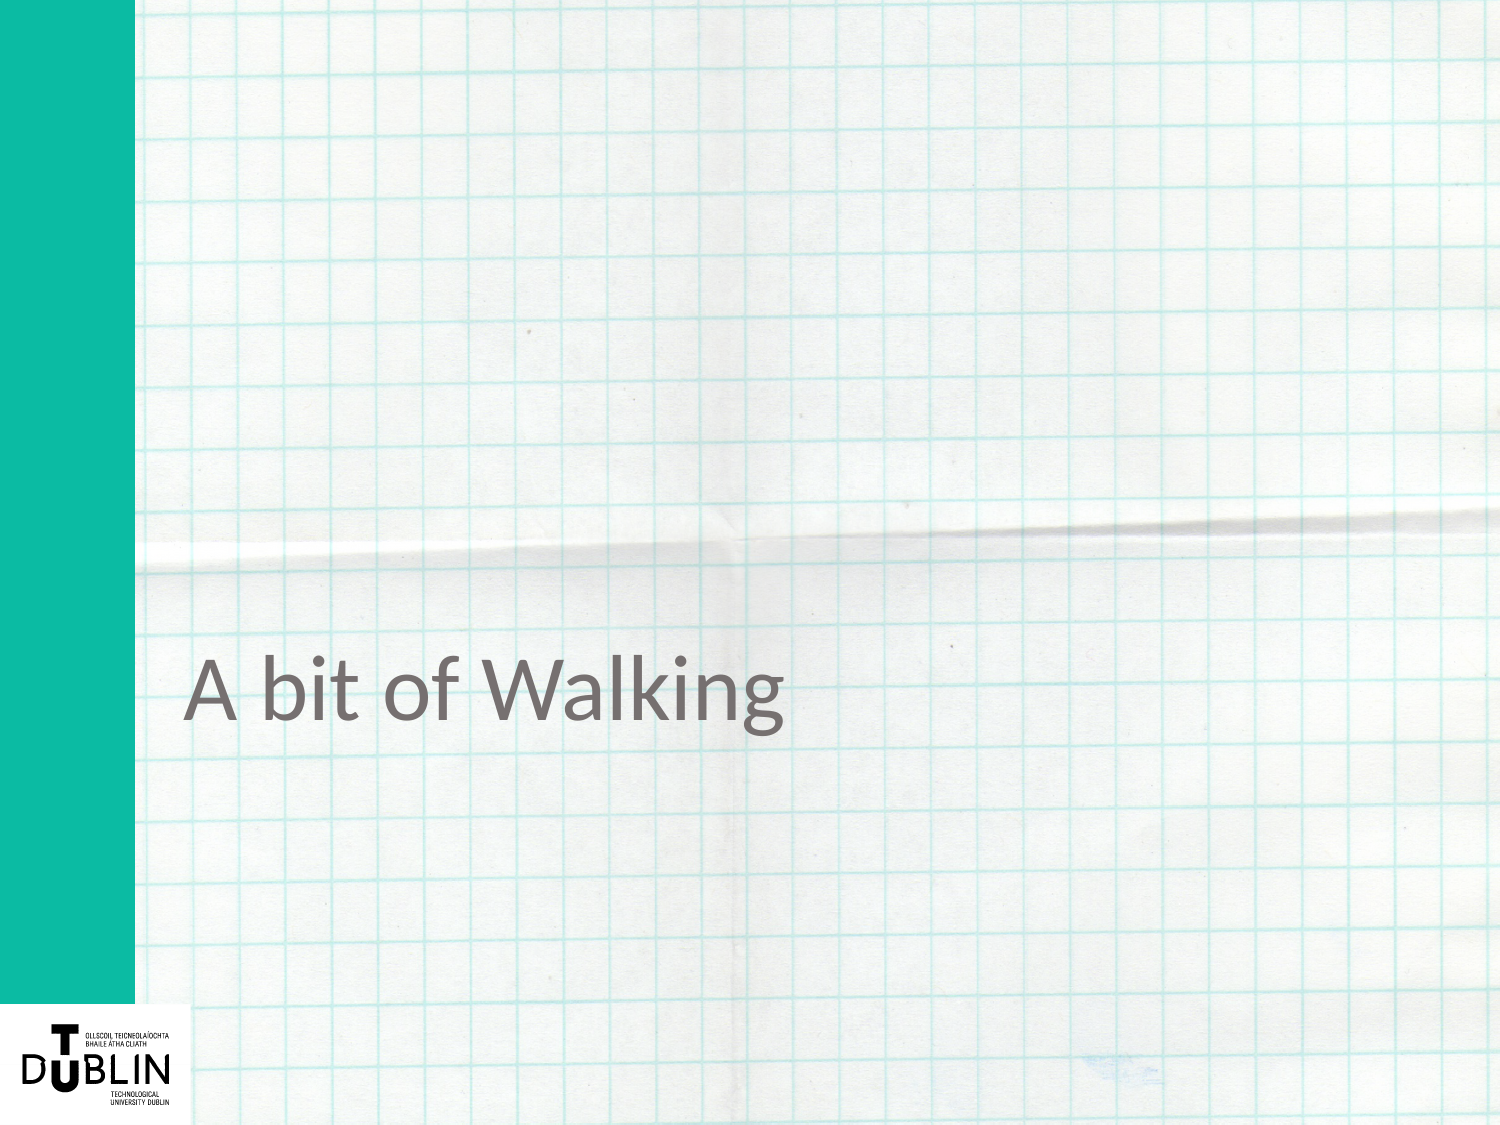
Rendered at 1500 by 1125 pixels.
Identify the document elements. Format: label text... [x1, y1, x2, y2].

title A bit of Walking [168, 280, 1397, 749]
picture [0, 0, 1500, 1125]
